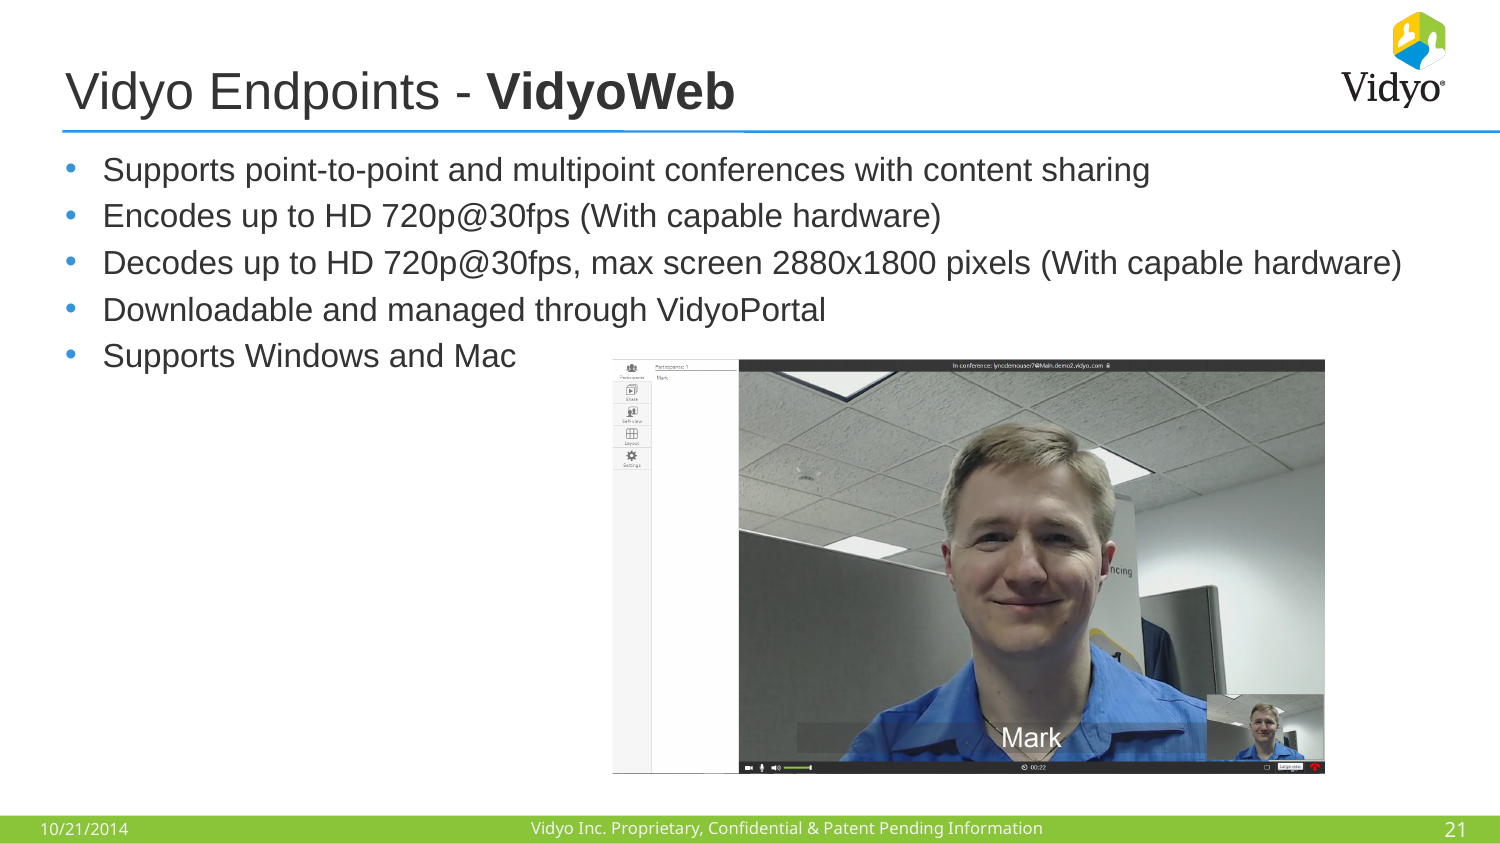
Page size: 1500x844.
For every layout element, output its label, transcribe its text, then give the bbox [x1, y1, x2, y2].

picture [612, 359, 1326, 775]
picture [1338, 9, 1500, 123]
title Vidyo Endpoints - VidyoWeb [50, 9, 1338, 128]
list Supports point-to-point and multipoint conferences with content sharing Encodes up to HD 720p@30fps (With capable hardware) Decodes up to HD 720p@30fps, max screen 2880x1800 pixels (With capable hardware) Downloadable and managed through VidyoPortal Supports Windows and Mac [50, 140, 1463, 769]
